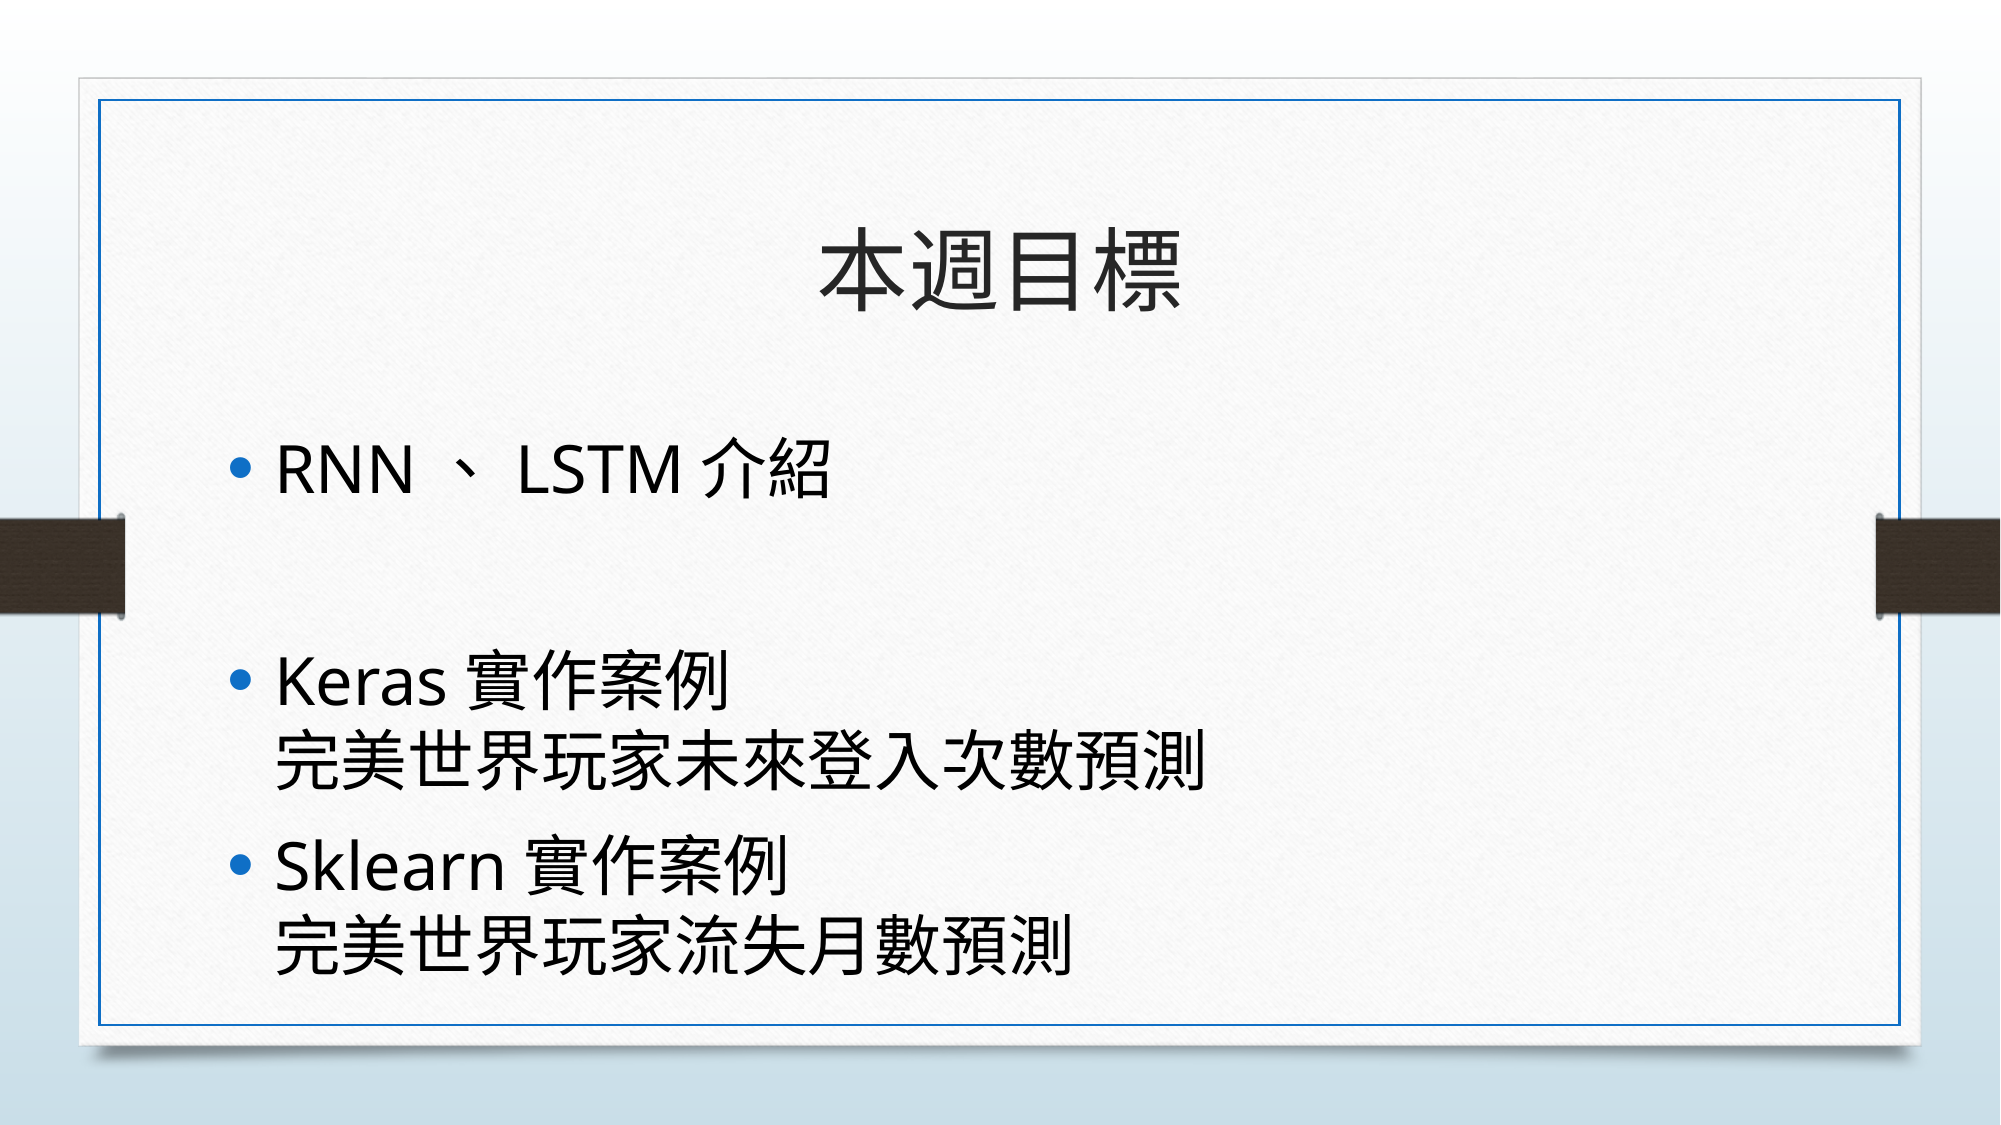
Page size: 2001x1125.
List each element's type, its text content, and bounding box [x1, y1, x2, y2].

text_box RNN、LSTM介紹 Keras實作案例 完美世界玩家未來登入次數預測 Sklearn實作案例 完美世界玩家流失月數預測 [212, 419, 1888, 964]
text_box 本週目標 [212, 161, 1788, 375]
picture [0, 0, 2001, 1125]
